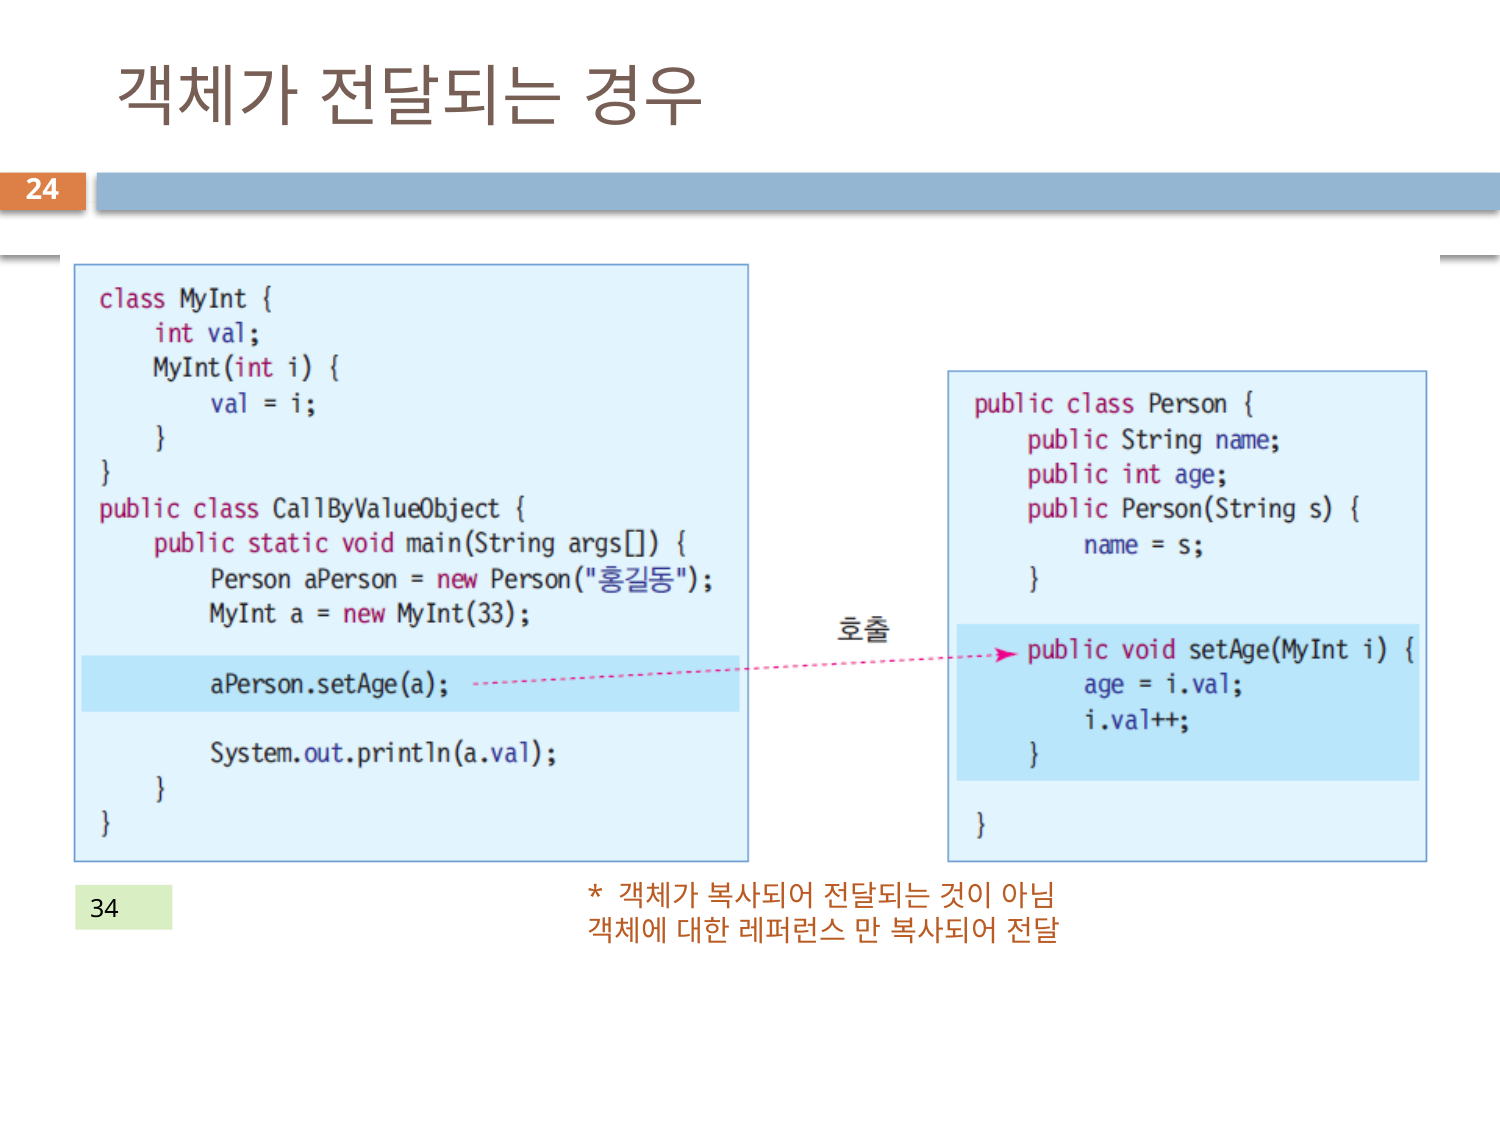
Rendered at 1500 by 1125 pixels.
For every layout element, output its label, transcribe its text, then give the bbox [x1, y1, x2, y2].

slide_number 24 [0, 170, 87, 211]
text_box * 객체가 복사되어 전달되는 것이 아님 객체에 대한 레퍼런스 만 복사되어 전달 [572, 885, 1160, 955]
title 객체가 전달되는 경우 [100, 37, 1438, 149]
picture [59, 250, 1441, 875]
text_box 34 [75, 885, 173, 930]
